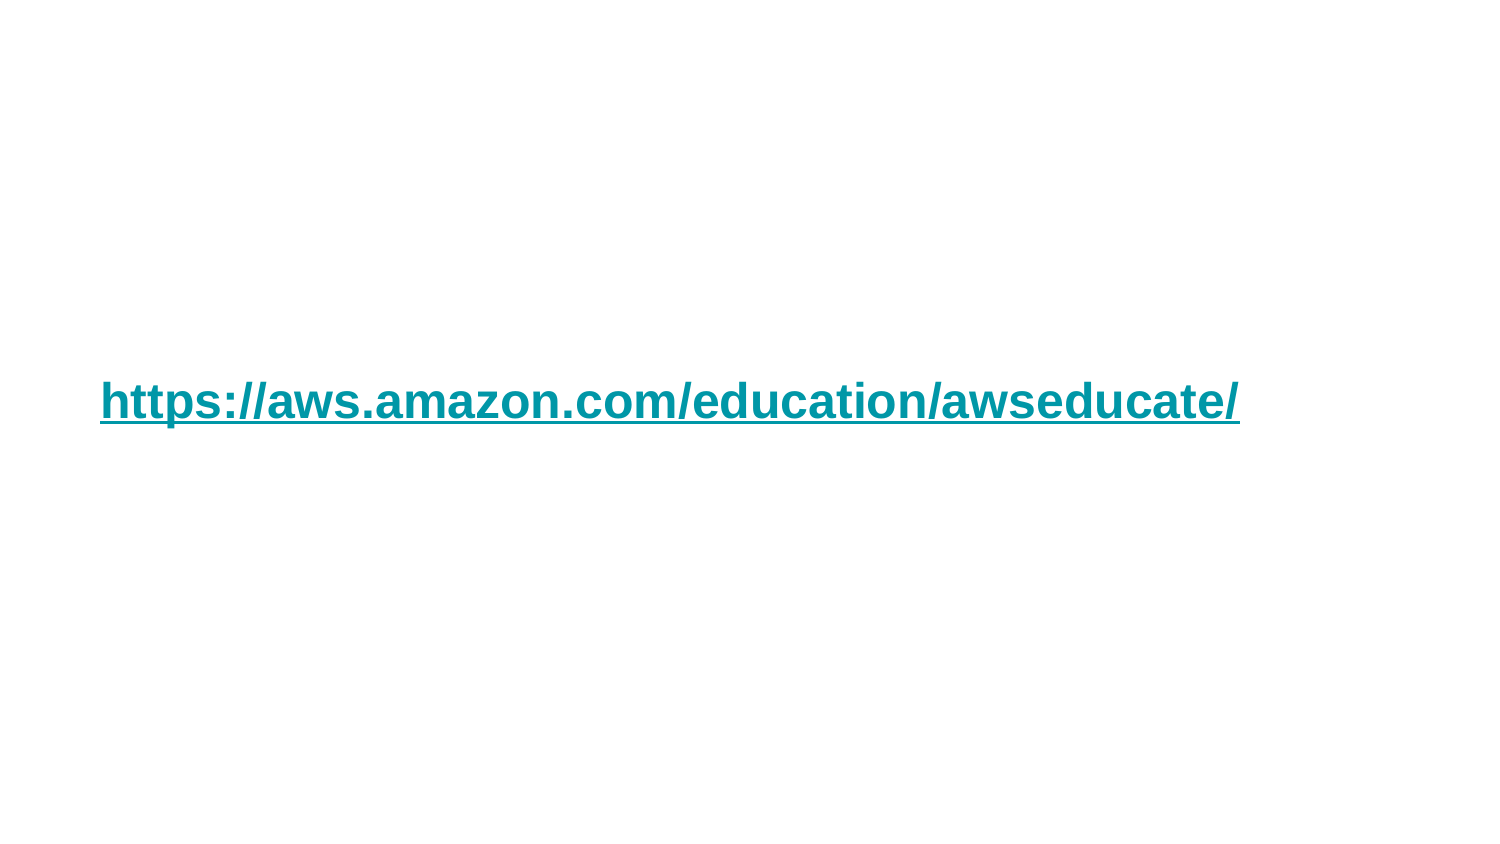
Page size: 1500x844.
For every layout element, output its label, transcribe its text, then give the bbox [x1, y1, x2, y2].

text_box https://aws.amazon.com/education/awseducate/ [85, 152, 1468, 645]
